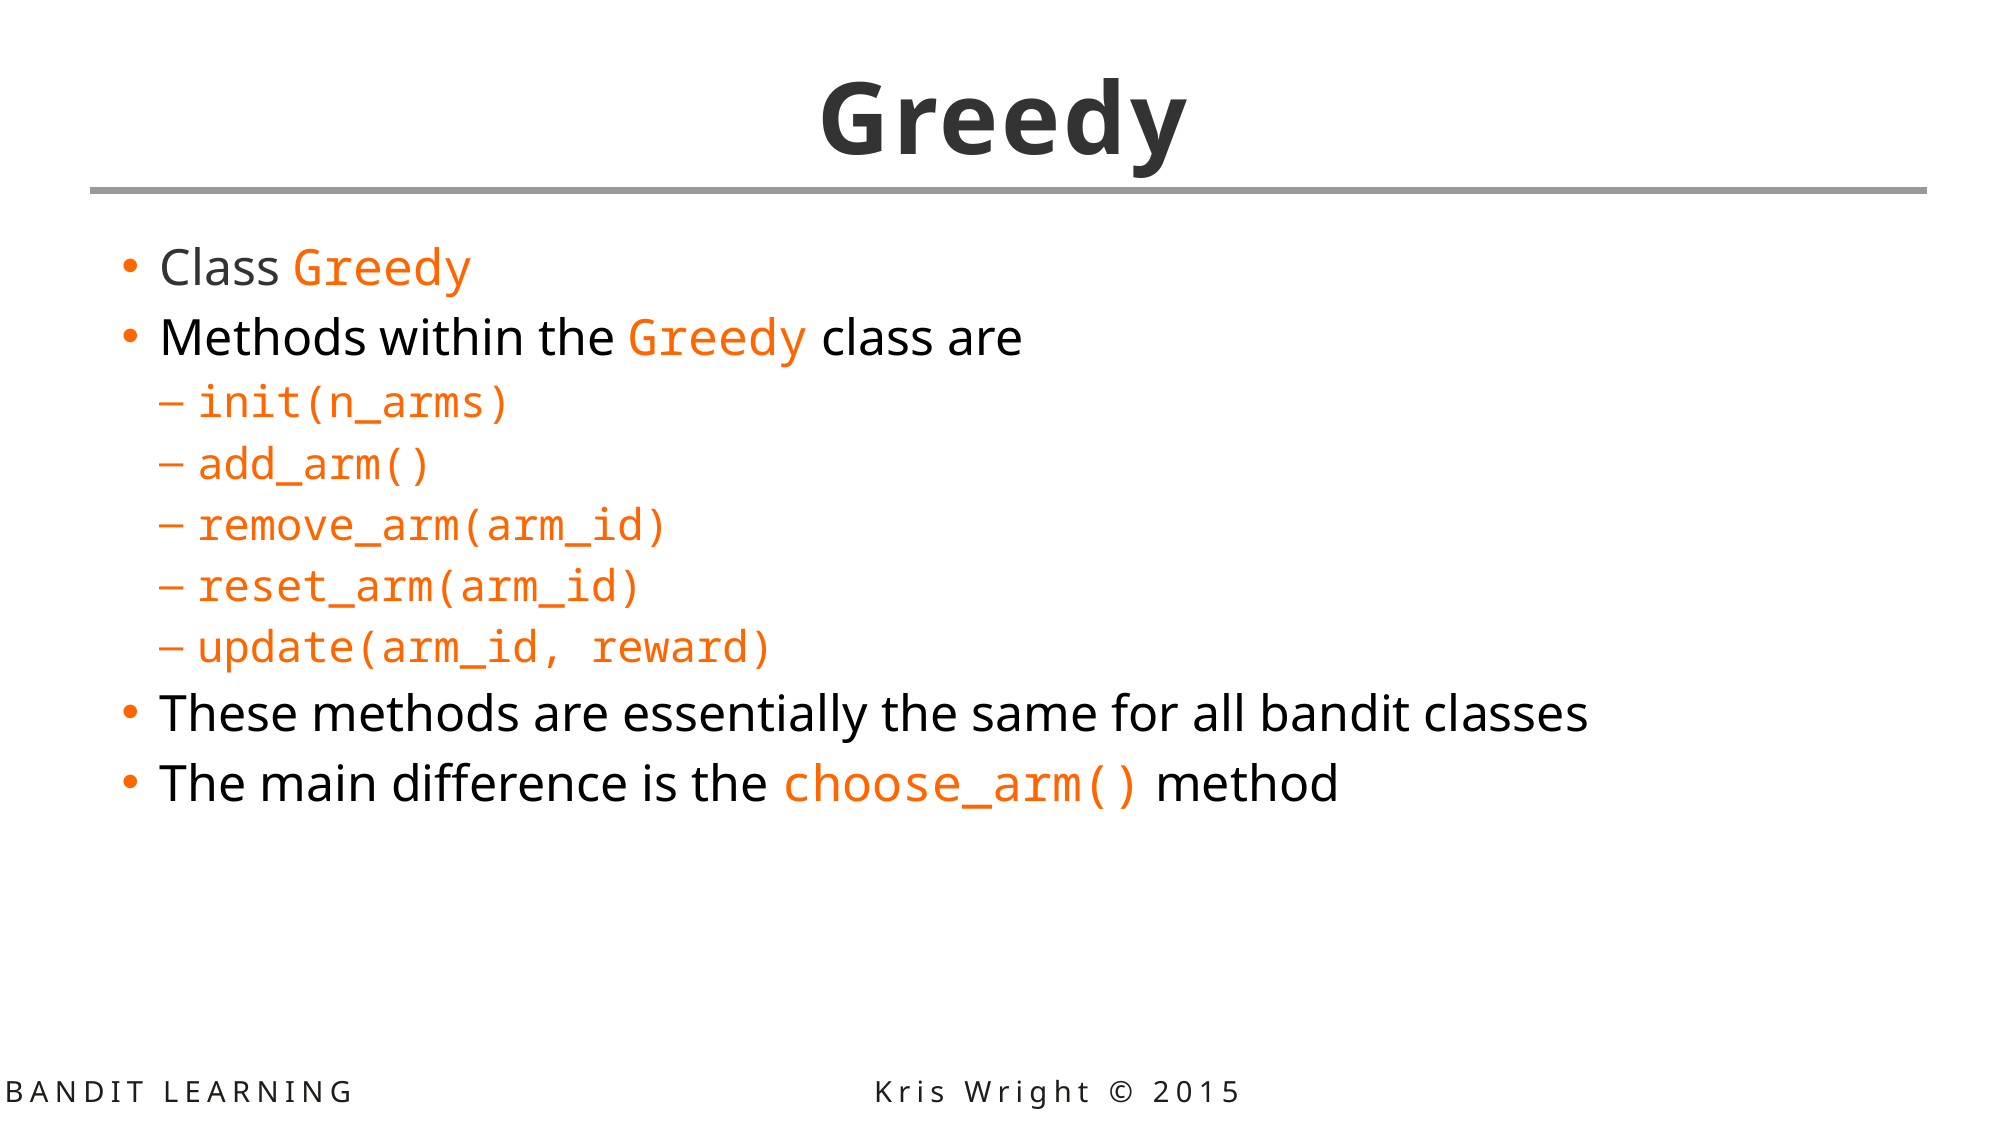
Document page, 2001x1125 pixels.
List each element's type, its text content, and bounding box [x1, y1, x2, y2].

title Greedy [113, 39, 1892, 179]
list Class Greedy Methods within the Greedy class are init(n_arms) add_arm() remove_arm(arm_id) reset_arm(arm_id) update(arm_id, reward) These methods are essentially the same for all bandit classes The main difference is the choose_arm() method [114, 231, 1892, 975]
